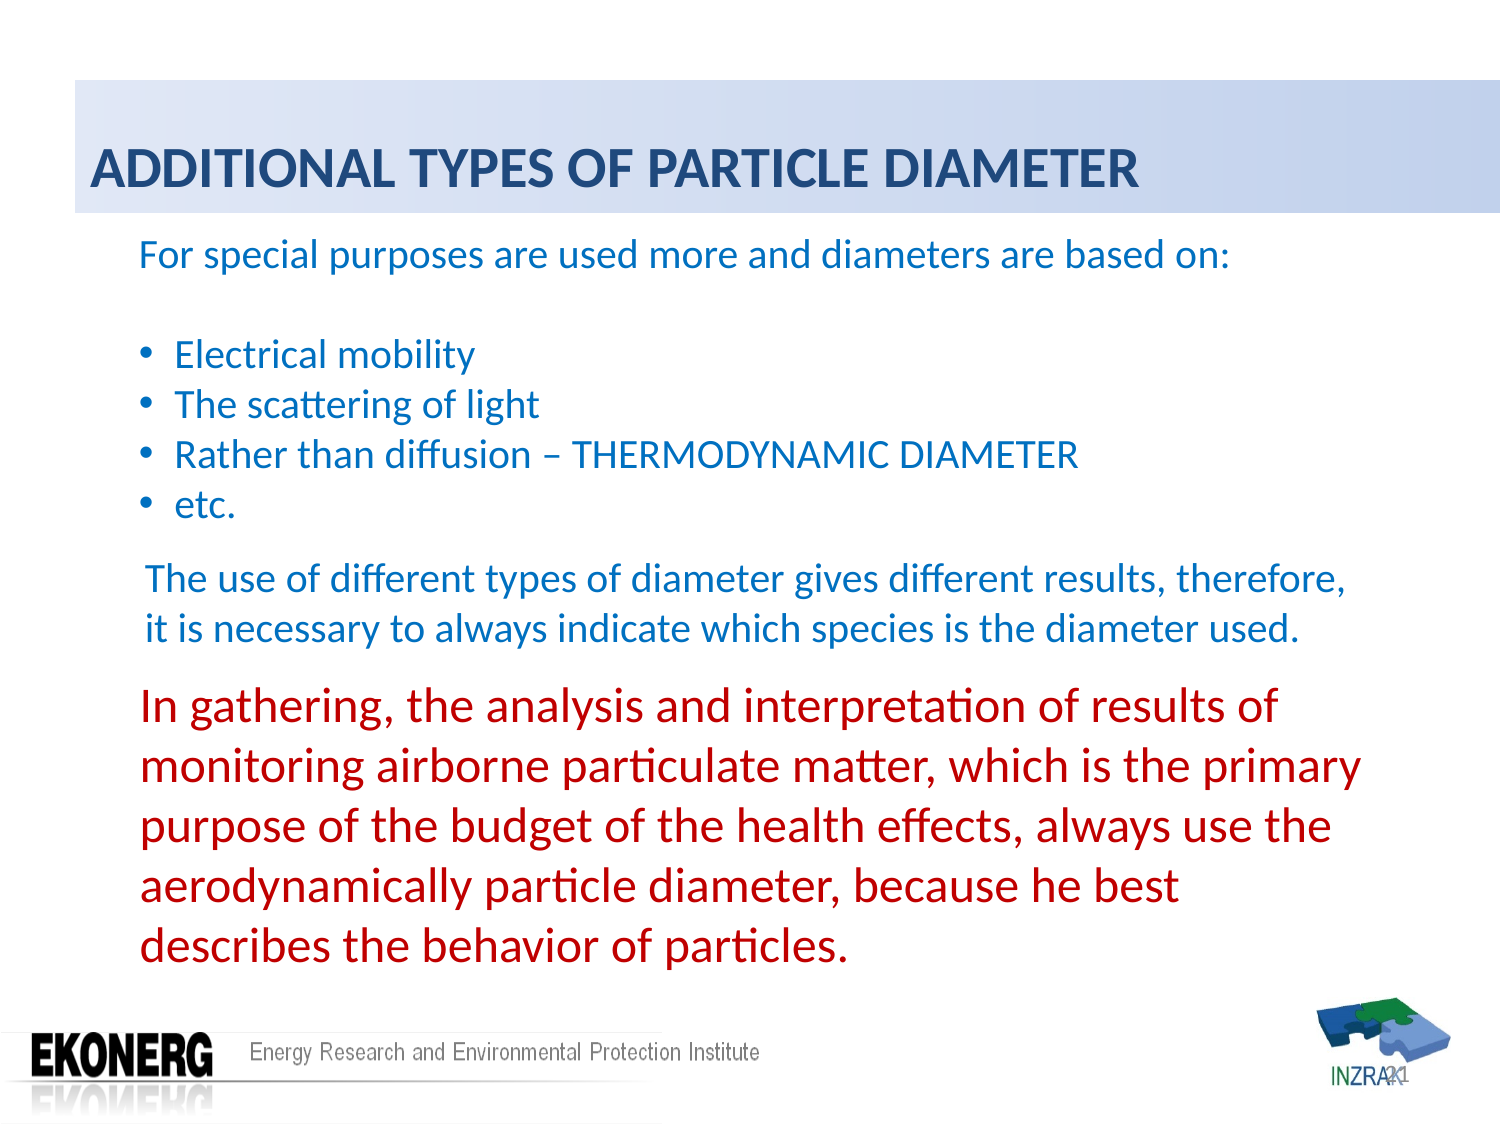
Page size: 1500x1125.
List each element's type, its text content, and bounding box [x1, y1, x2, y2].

text_box For special purposes are used more and diameters are based on: Electrical mobility The scattering of light Rather than diffusion – THERMODYNAMIC DIAMETER etc. [124, 219, 1413, 535]
picture [1315, 996, 1451, 1093]
title ADDITIONAL TYPES OF PARTICLE DIAMETER [75, 80, 1500, 213]
text_box The use of different types of diameter gives different results, therefore, it is necessary to always indicate which species is the diameter used. [130, 543, 1384, 659]
picture [0, 1027, 783, 1125]
slide_number 21 [1074, 1042, 1425, 1103]
text_box In gathering, the analysis and interpretation of results of monitoring airborne particulate matter, which is the primary purpose of the budget of the health effects, always use the aerodynamically particle diameter, because he best describes the behavior of particles. [124, 664, 1380, 980]
